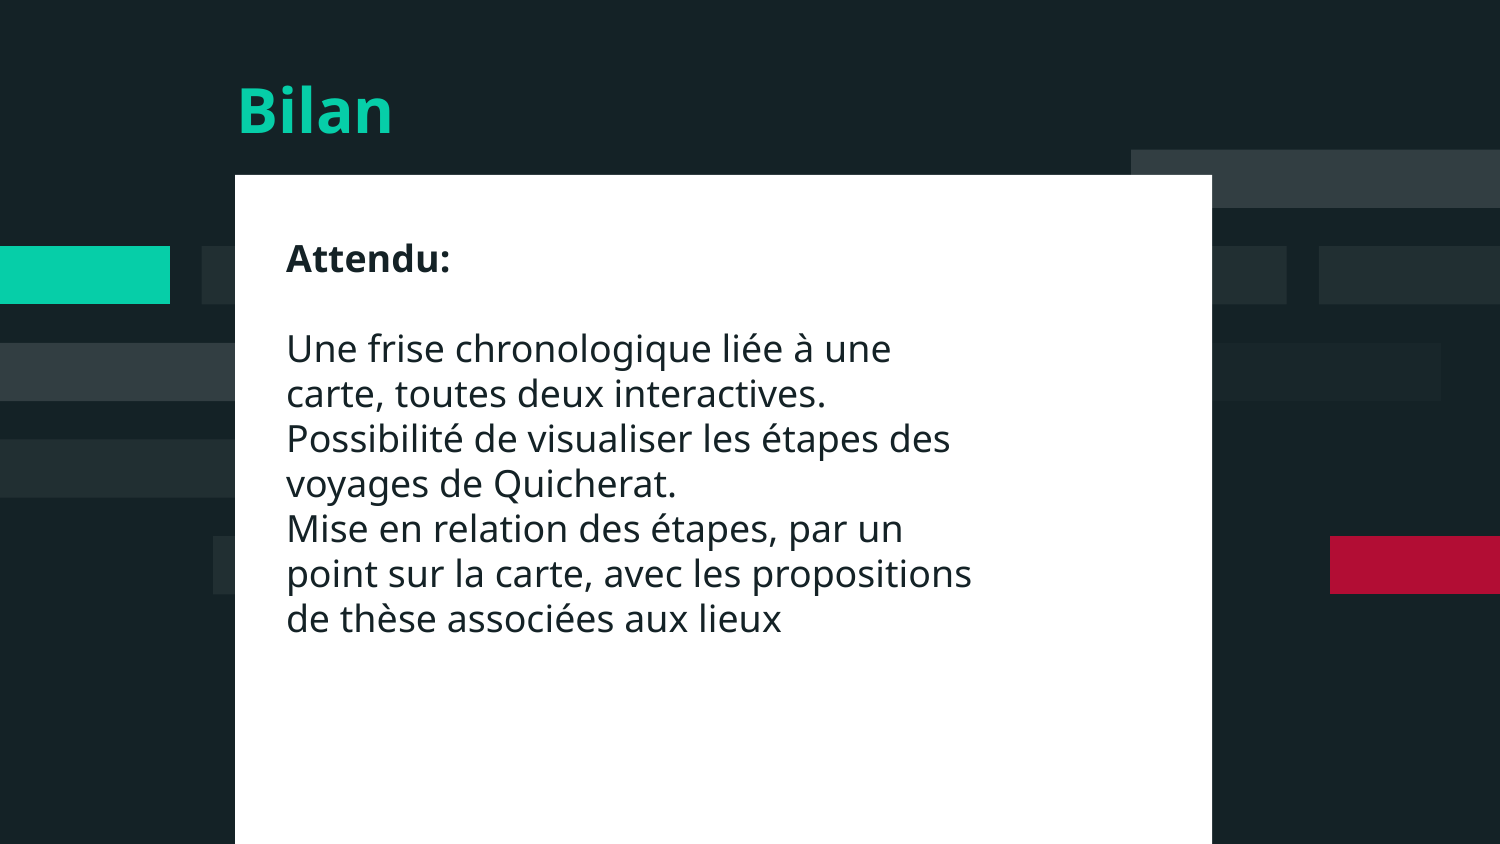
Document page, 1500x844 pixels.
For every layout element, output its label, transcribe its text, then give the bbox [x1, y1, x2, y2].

text_box Bilan [221, 56, 1249, 166]
text_box [235, 174, 1213, 844]
text_box Attendu: Une frise chronologique liée à une carte, toutes deux interactives. Possibilité de visualiser les étapes des voyages de Quicherat. Mise en relation des étapes, par un point sur la carte, avec les propositions de thèse associées aux lieux [270, 220, 1005, 832]
